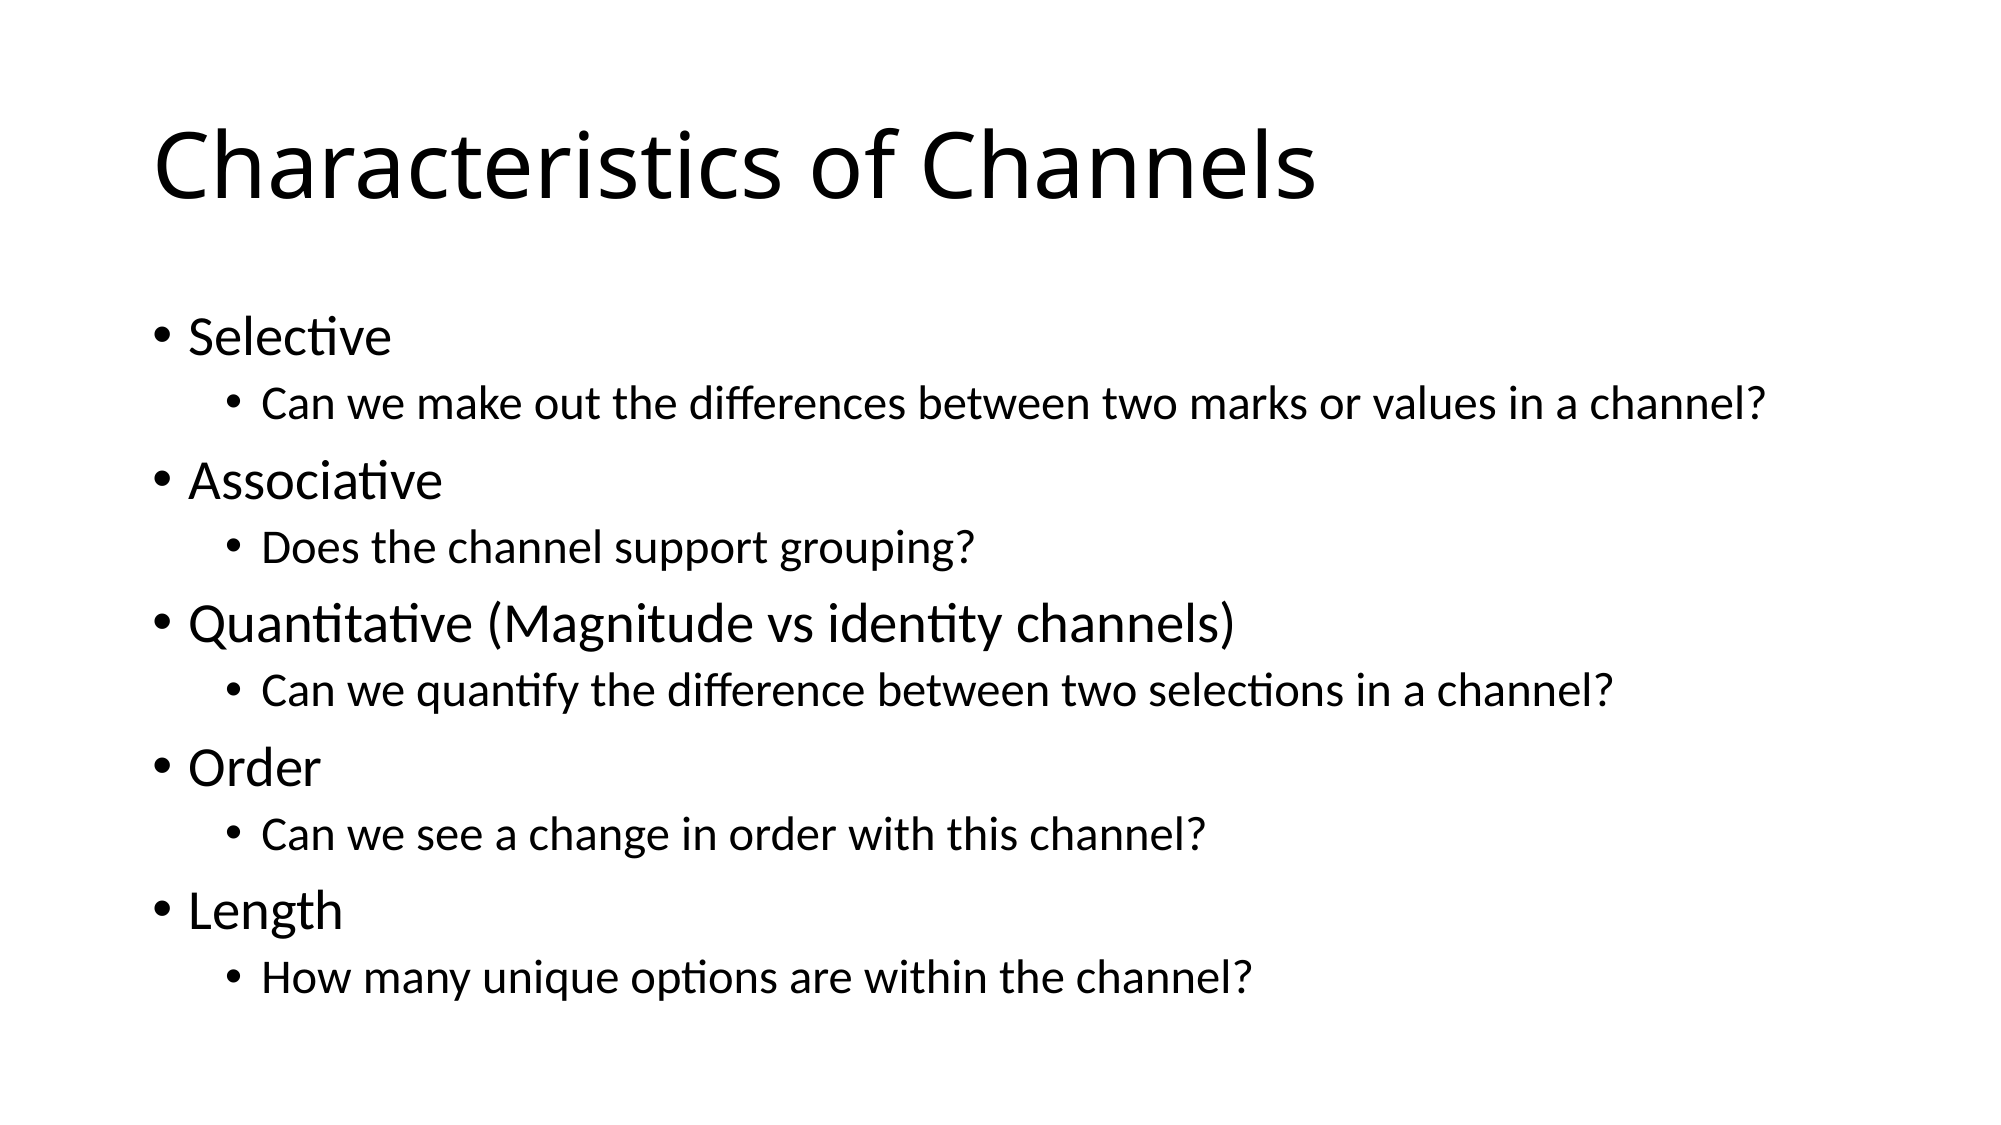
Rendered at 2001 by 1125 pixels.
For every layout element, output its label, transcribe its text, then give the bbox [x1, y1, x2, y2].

title Characteristics of Channels [137, 59, 1863, 278]
list Selective Can we make out the differences between two marks or values in a channel? Associative Does the channel support grouping? Quantitative (Magnitude vs identity channels) Can we quantify the difference between two selections in a channel? Order Can we see a change in order with this channel? Length How many unique options are within the channel? [137, 299, 1863, 1014]
